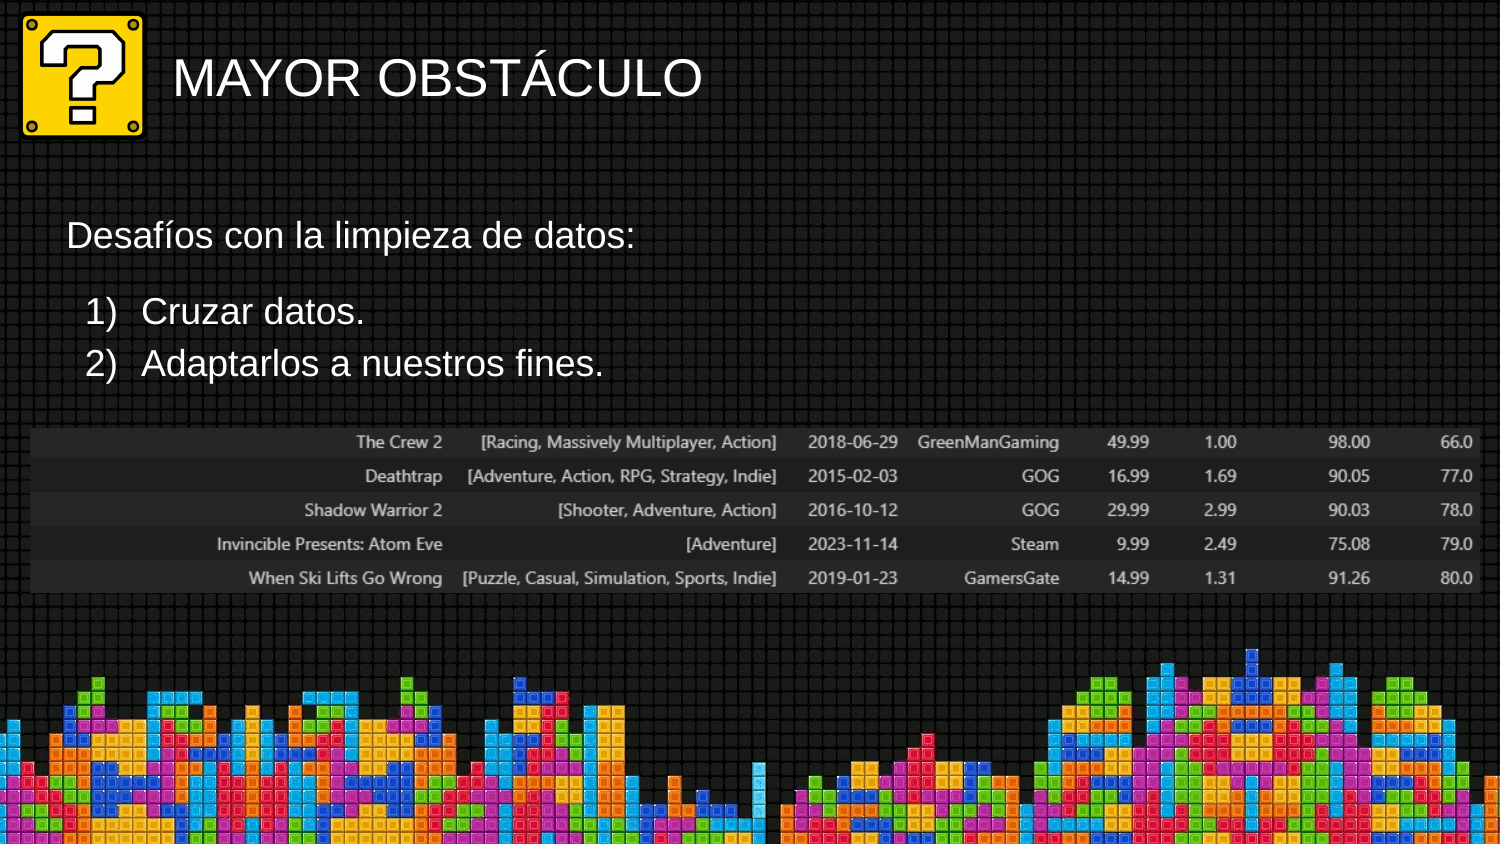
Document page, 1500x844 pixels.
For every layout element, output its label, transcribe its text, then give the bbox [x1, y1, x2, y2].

list Desafíos con la limpieza de datos: Cruzar datos. Adaptarlos a nuestros fines. [51, 601, 1449, 750]
title MAYOR OBSTÁCULO [152, 28, 1404, 123]
title MAYOR OBSTÁCULO [5, 28, 12, 123]
picture [0, 761, 10, 772]
list Desafíos con la limpieza de datos: Cruzar datos. Adaptarlos a nuestros fines. [51, 189, 1449, 427]
picture [0, 0, 1500, 844]
